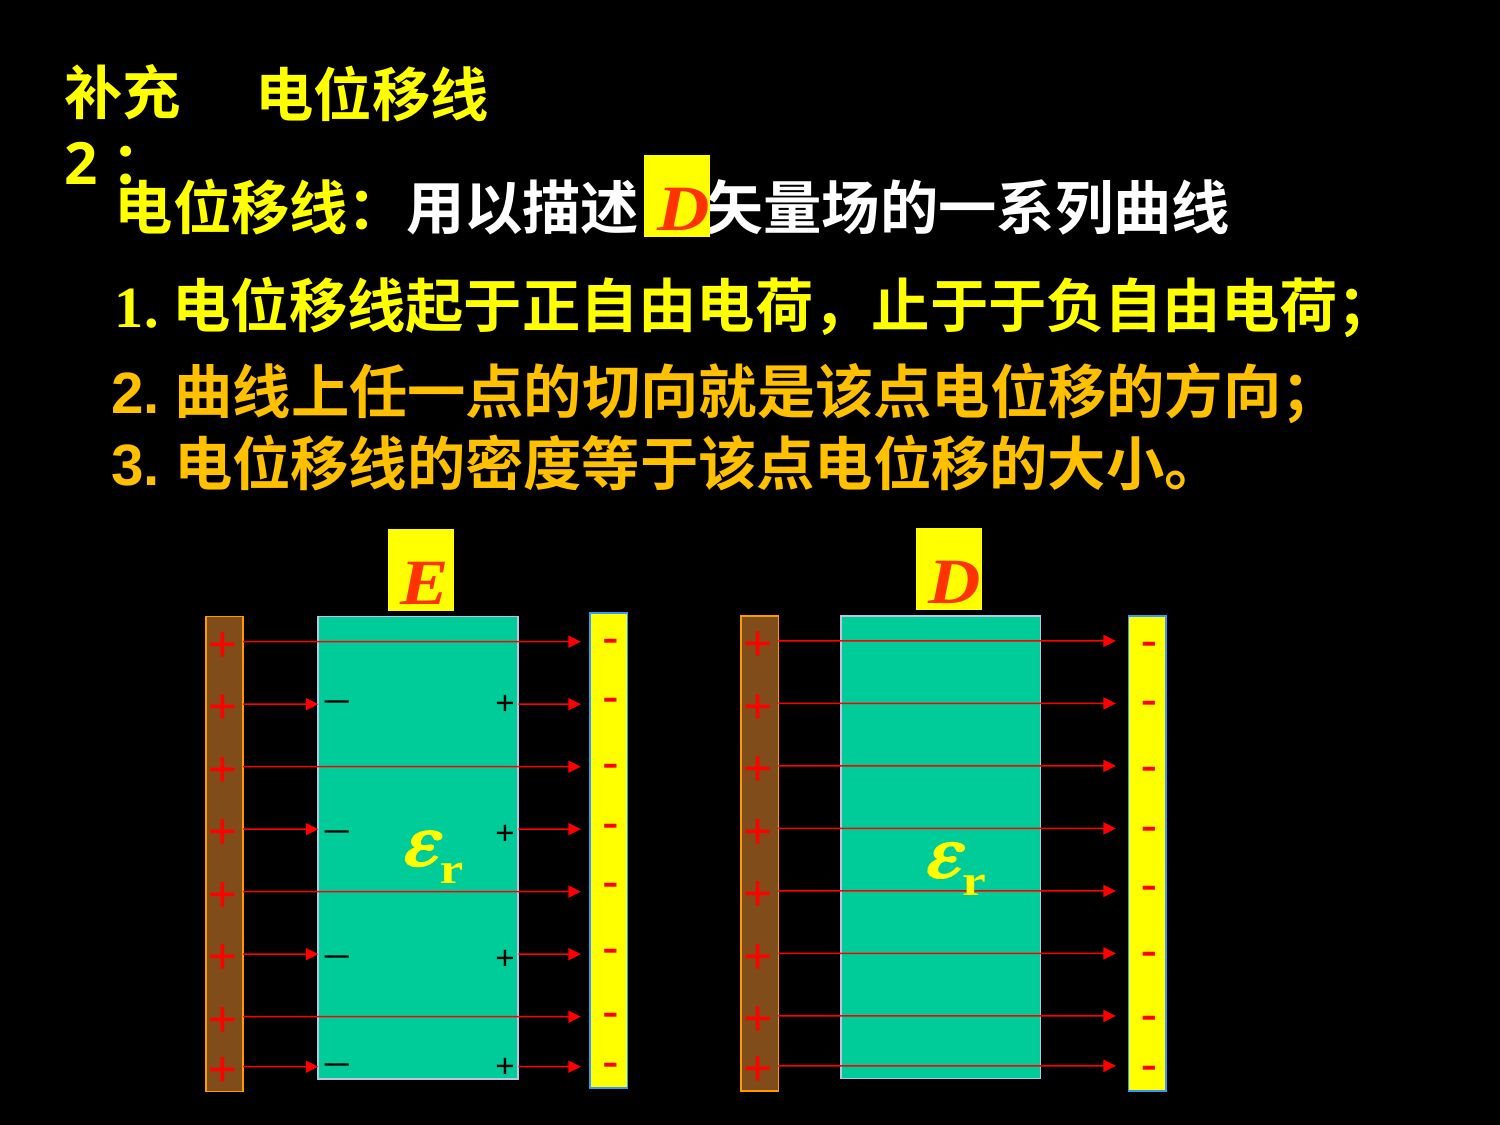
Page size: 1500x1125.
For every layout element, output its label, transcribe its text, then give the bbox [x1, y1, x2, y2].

text_box 2.曲线上任一点的切向就是该点电位移的方向； [96, 333, 1355, 433]
text_box 3.电位移线的密度等于该点电位移的大小。 [96, 433, 1238, 505]
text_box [193, 529, 663, 1105]
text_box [49, 48, 510, 137]
text_box 1.电位移线起于正自由电荷，止于于负自由电荷； [100, 261, 1442, 347]
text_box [644, 154, 711, 237]
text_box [728, 528, 1201, 1104]
text_box 电位移线：用以描述 矢量场的一系列曲线 [100, 149, 1367, 249]
